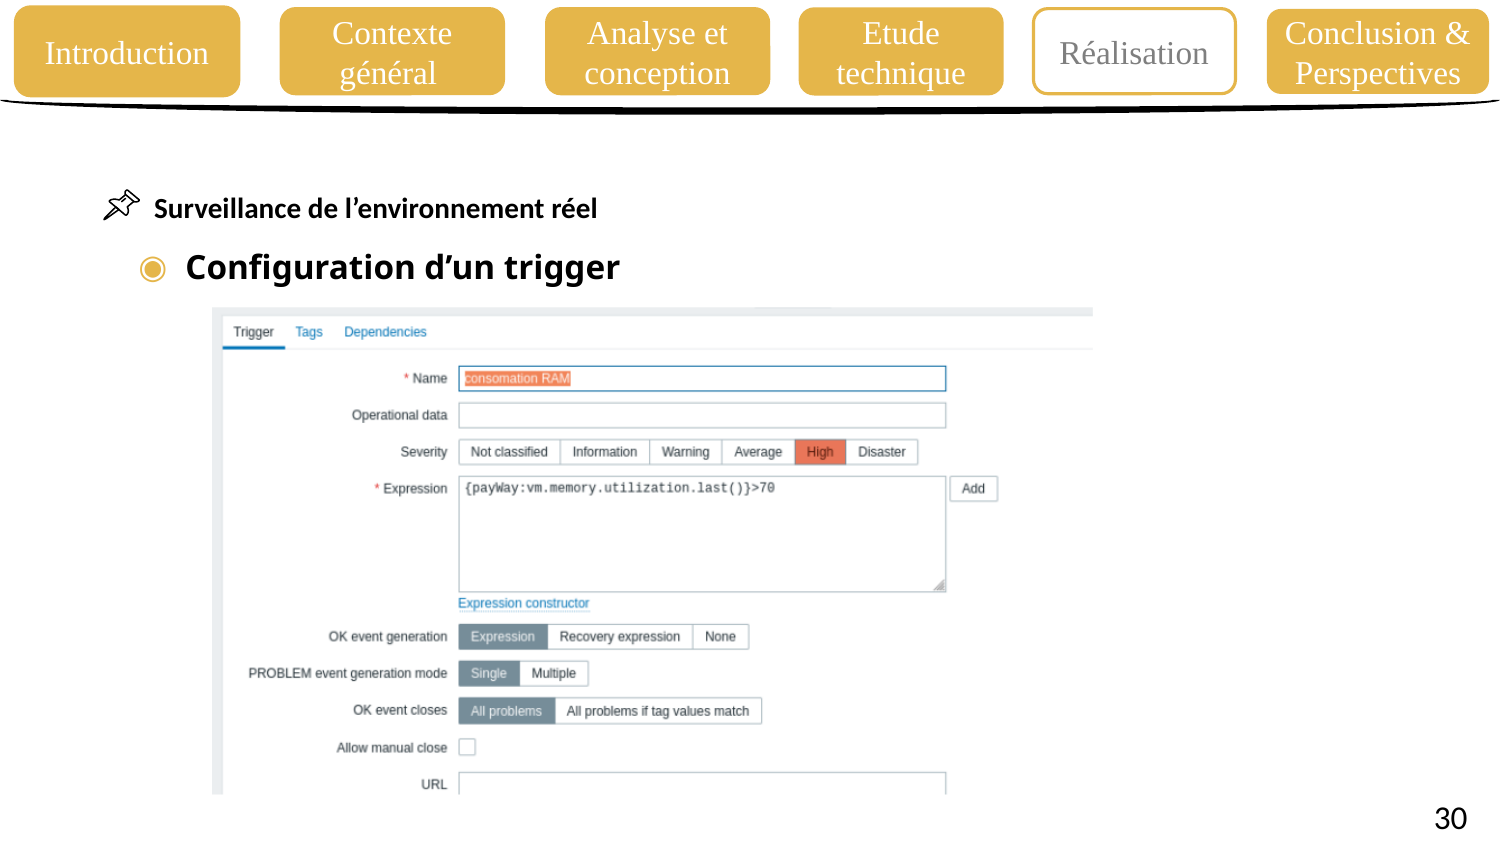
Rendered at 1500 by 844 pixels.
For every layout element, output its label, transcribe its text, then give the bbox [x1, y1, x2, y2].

slide_number 30 [1132, 793, 1483, 839]
text_box Surveillance de l’environnement réel [139, 171, 1125, 243]
text_box Conclusion & Perspectives [1266, 8, 1490, 94]
text_box Analyse et conception [546, 8, 769, 94]
text_box Etude technique [800, 8, 1003, 94]
text_box Réalisation [1033, 8, 1236, 94]
text_box Configuration d’un trigger [123, 228, 959, 301]
text_box Introduction [15, 7, 239, 96]
text_box [0, 99, 1500, 115]
picture [212, 304, 1103, 817]
text_box Contexte général [281, 8, 504, 94]
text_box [103, 189, 140, 220]
